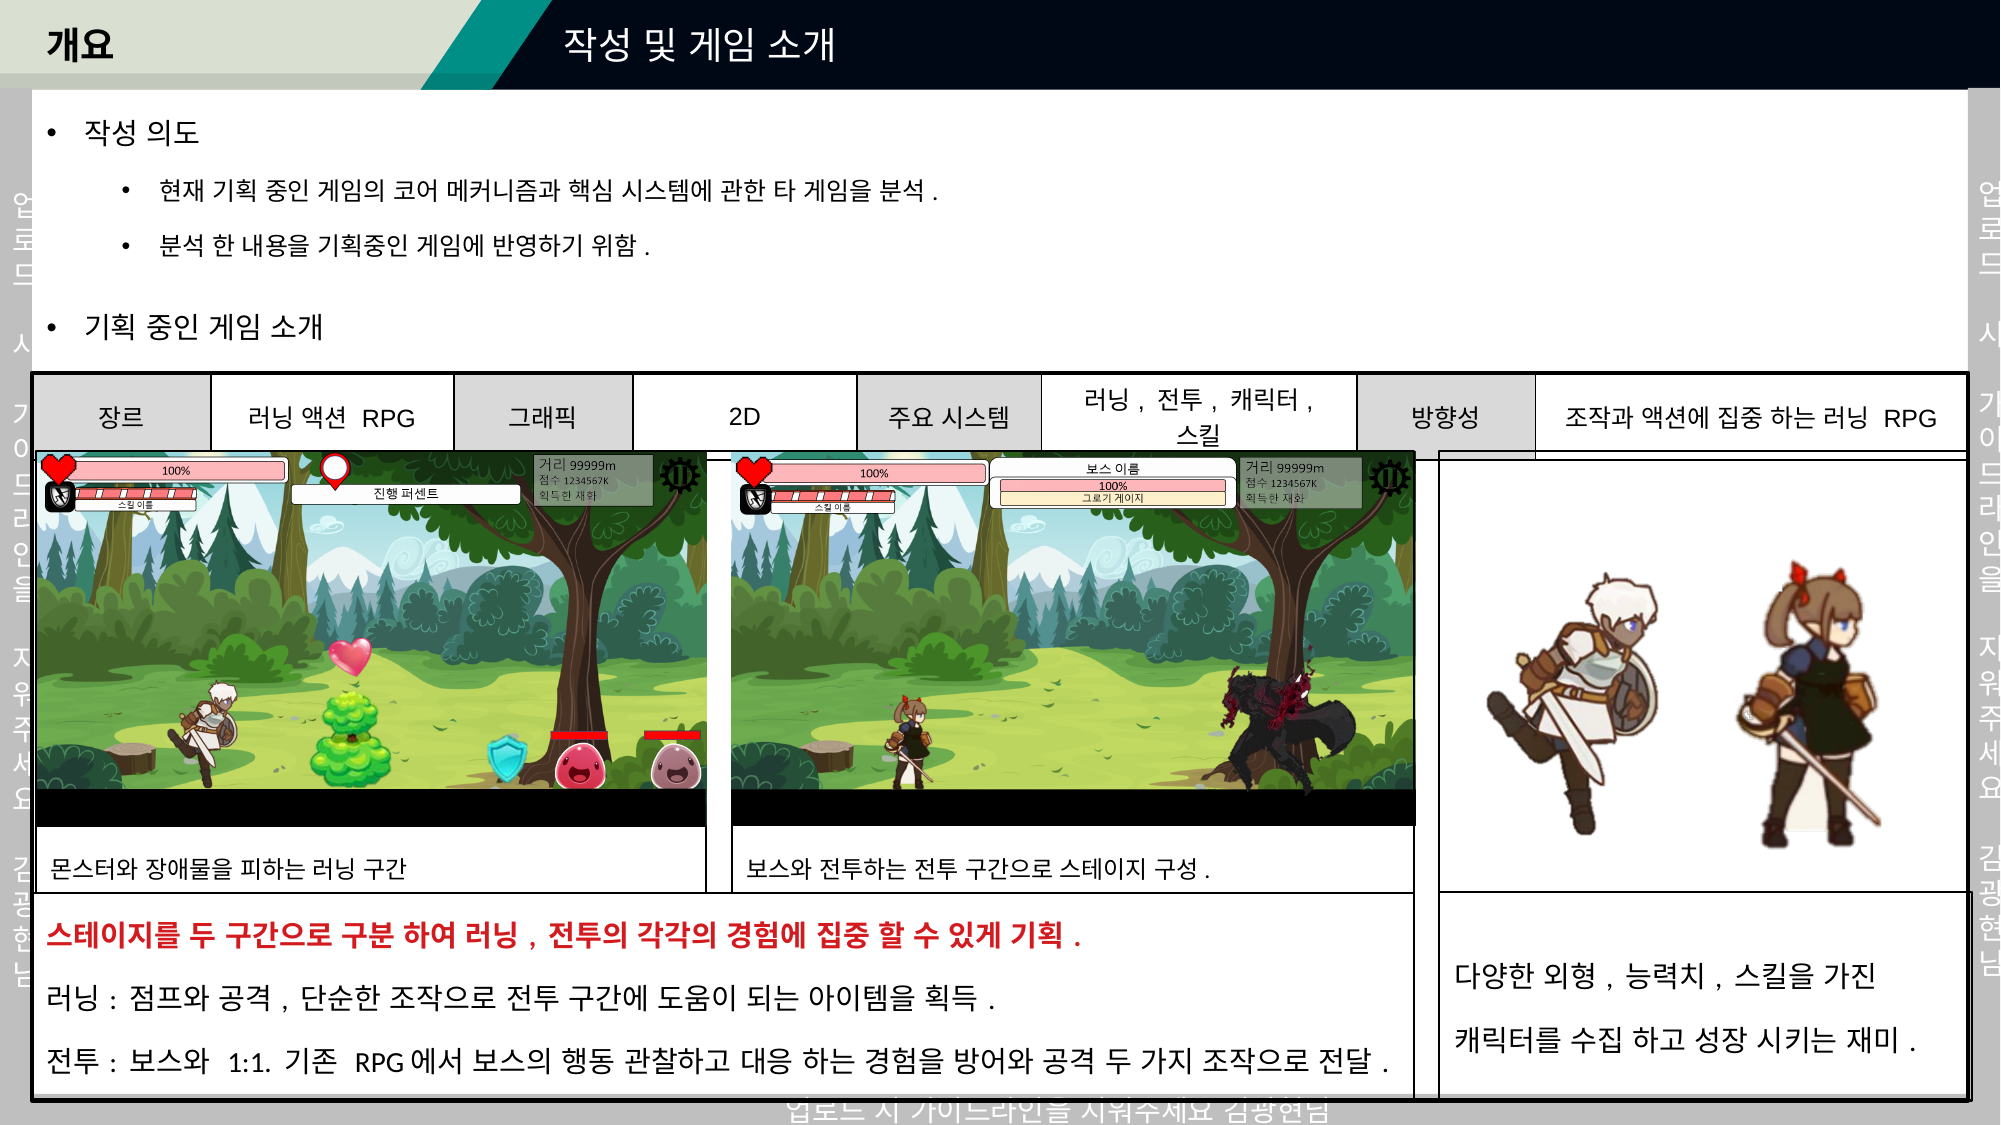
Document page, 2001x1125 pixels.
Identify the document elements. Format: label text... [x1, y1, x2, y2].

list 작성 의도 현재 기획 중인 게임의 코어 메커니즘과 핵심 시스템에 관한 타 게임을 분석. 분석 한 내용을 기획중인 게임에 반영하기 위함. [31, 90, 1968, 276]
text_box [36, 443, 709, 826]
text_box [31, 373, 1968, 1101]
title 작성 및 게임 소개 [549, 0, 2000, 90]
text_box 기획 중인 게임 소개 [31, 284, 1968, 373]
picture [1485, 559, 1663, 842]
text_box 다양한 외형, 능력치, 스킬을 가진 캐릭터를 수집 하고 성장 시키는 재미. [1968, 892, 1972, 1101]
text_box 개요 [31, 0, 489, 90]
picture [1732, 547, 1882, 859]
text_box [35, 450, 1414, 893]
text_box [1439, 451, 1968, 892]
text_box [731, 446, 1416, 826]
